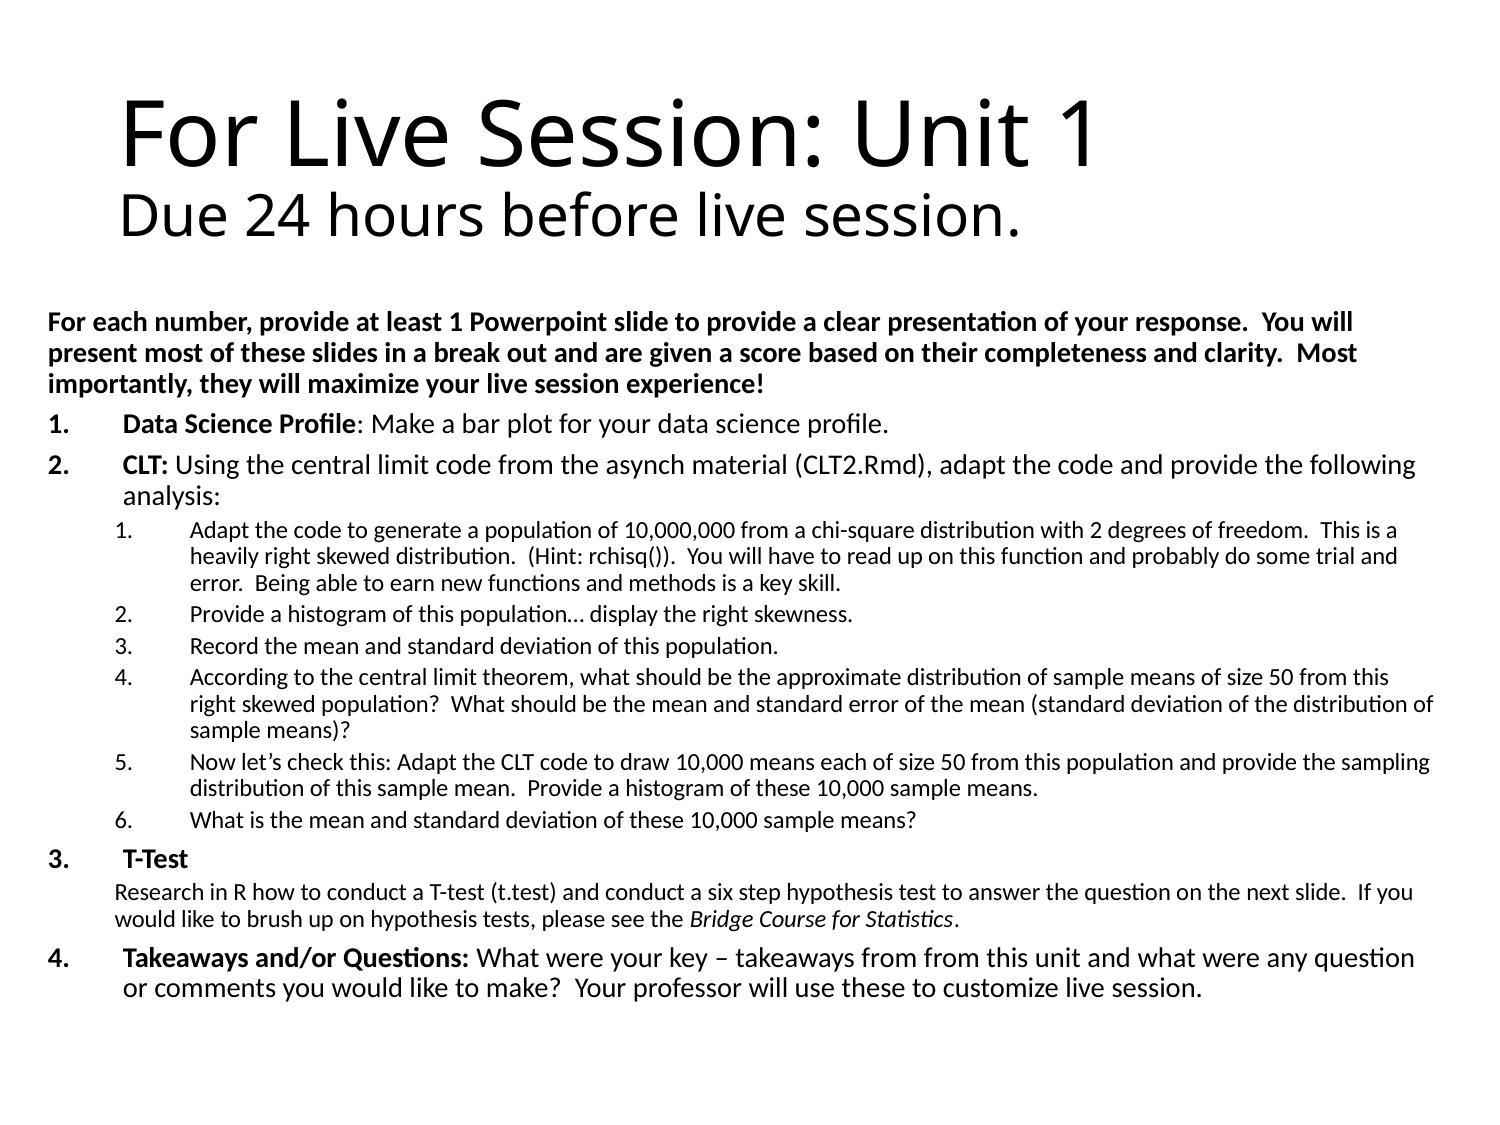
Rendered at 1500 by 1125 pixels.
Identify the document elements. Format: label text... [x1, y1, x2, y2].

title For Live Session: Unit 1 Due 24 hours before live session. [103, 59, 1397, 278]
list For each number, provide at least 1 Powerpoint slide to provide a clear presentation of your response. You will present most of these slides in a break out and are given a score based on their completeness and clarity. Most importantly, they will maximize your live session experience! Data Science Profile: Make a bar plot for your data science profile. CLT: Using the central limit code from the asynch material (CLT2.Rmd), adapt the code and provide the following analysis: Adapt the code to generate a population of 10,000,000 from a chi-square distribution with 2 degrees of freedom. This is a heavily right skewed distribution. (Hint: rchisq()). You will have to read up on this function and probably do some trial and error. Being able to earn new functions and methods is a key skill. Provide a histogram of this population… display the right skewness. Record the mean and standard deviation of this population. According to the central limit theorem, what should be the approximate distribution of sample means of size 50 from this right skewed population? What should be the mean and standard error of the mean (standard deviation of the distribution of sample means)? Now let’s check this: Adapt the CLT code to draw 10,000 means each of size 50 from this population and provide the sampling distribution of this sample mean. Provide a histogram of these 10,000 sample means. What is the mean and standard deviation of these 10,000 sample means? T-Test Research in R how to conduct a T-test (t.test) and conduct a six step hypothesis test to answer the question on the next slide. If you would like to brush up on hypothesis tests, please see the Bridge Course for Statistics. Takeaways and/or Questions: What were your key – takeaways from from this unit and what were any question or comments you would like to make? Your professor will use these to customize live session. [32, 299, 1454, 1014]
